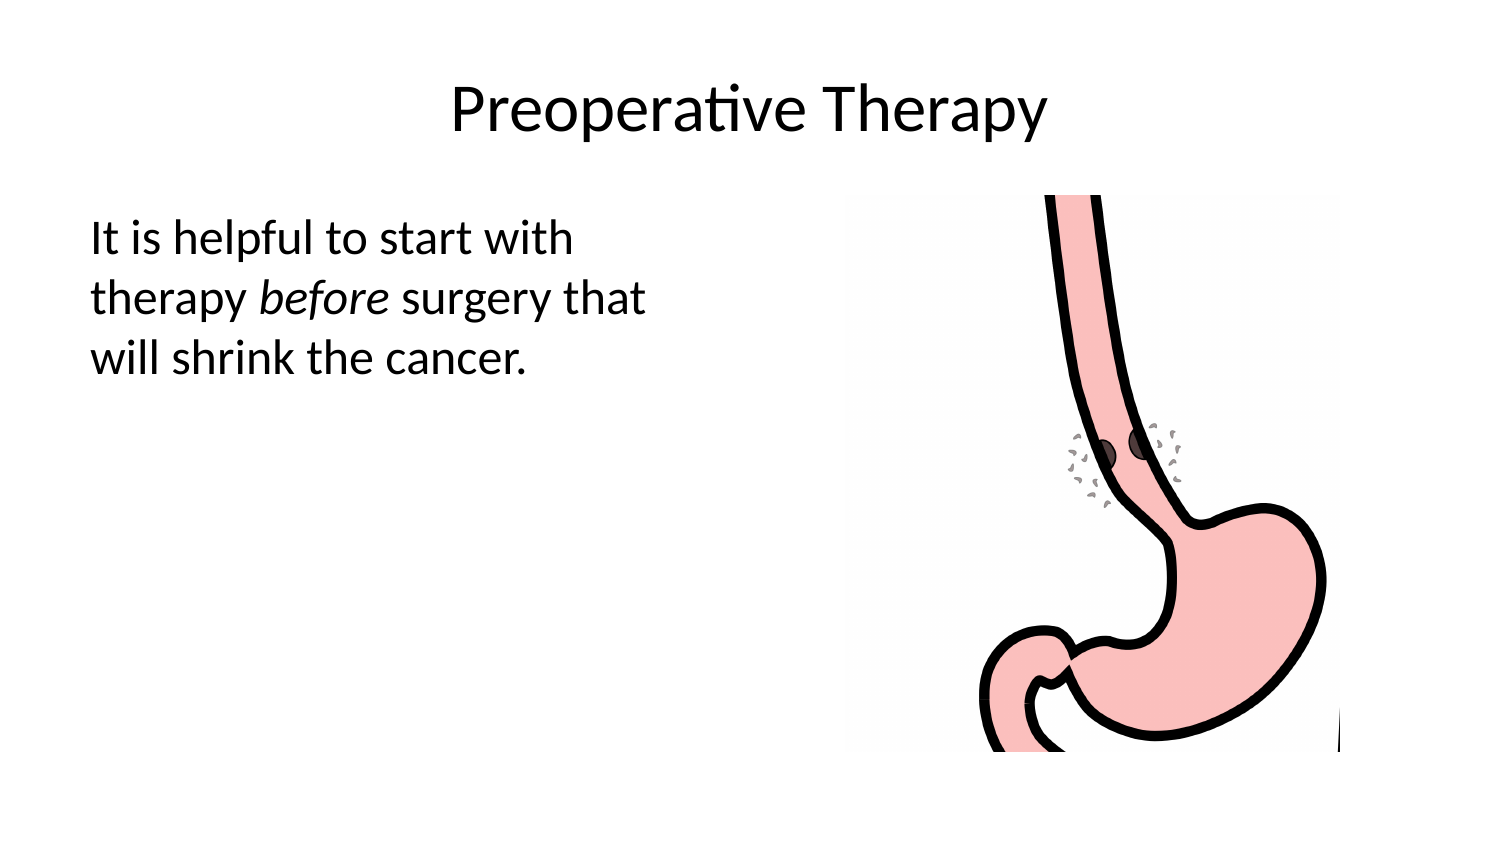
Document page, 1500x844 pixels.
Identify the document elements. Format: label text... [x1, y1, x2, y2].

picture [845, 195, 1340, 753]
title Preoperative Therapy [75, 33, 1425, 175]
list It is helpful to start with therapy before surgery that will shrink the cancer. [75, 196, 738, 754]
